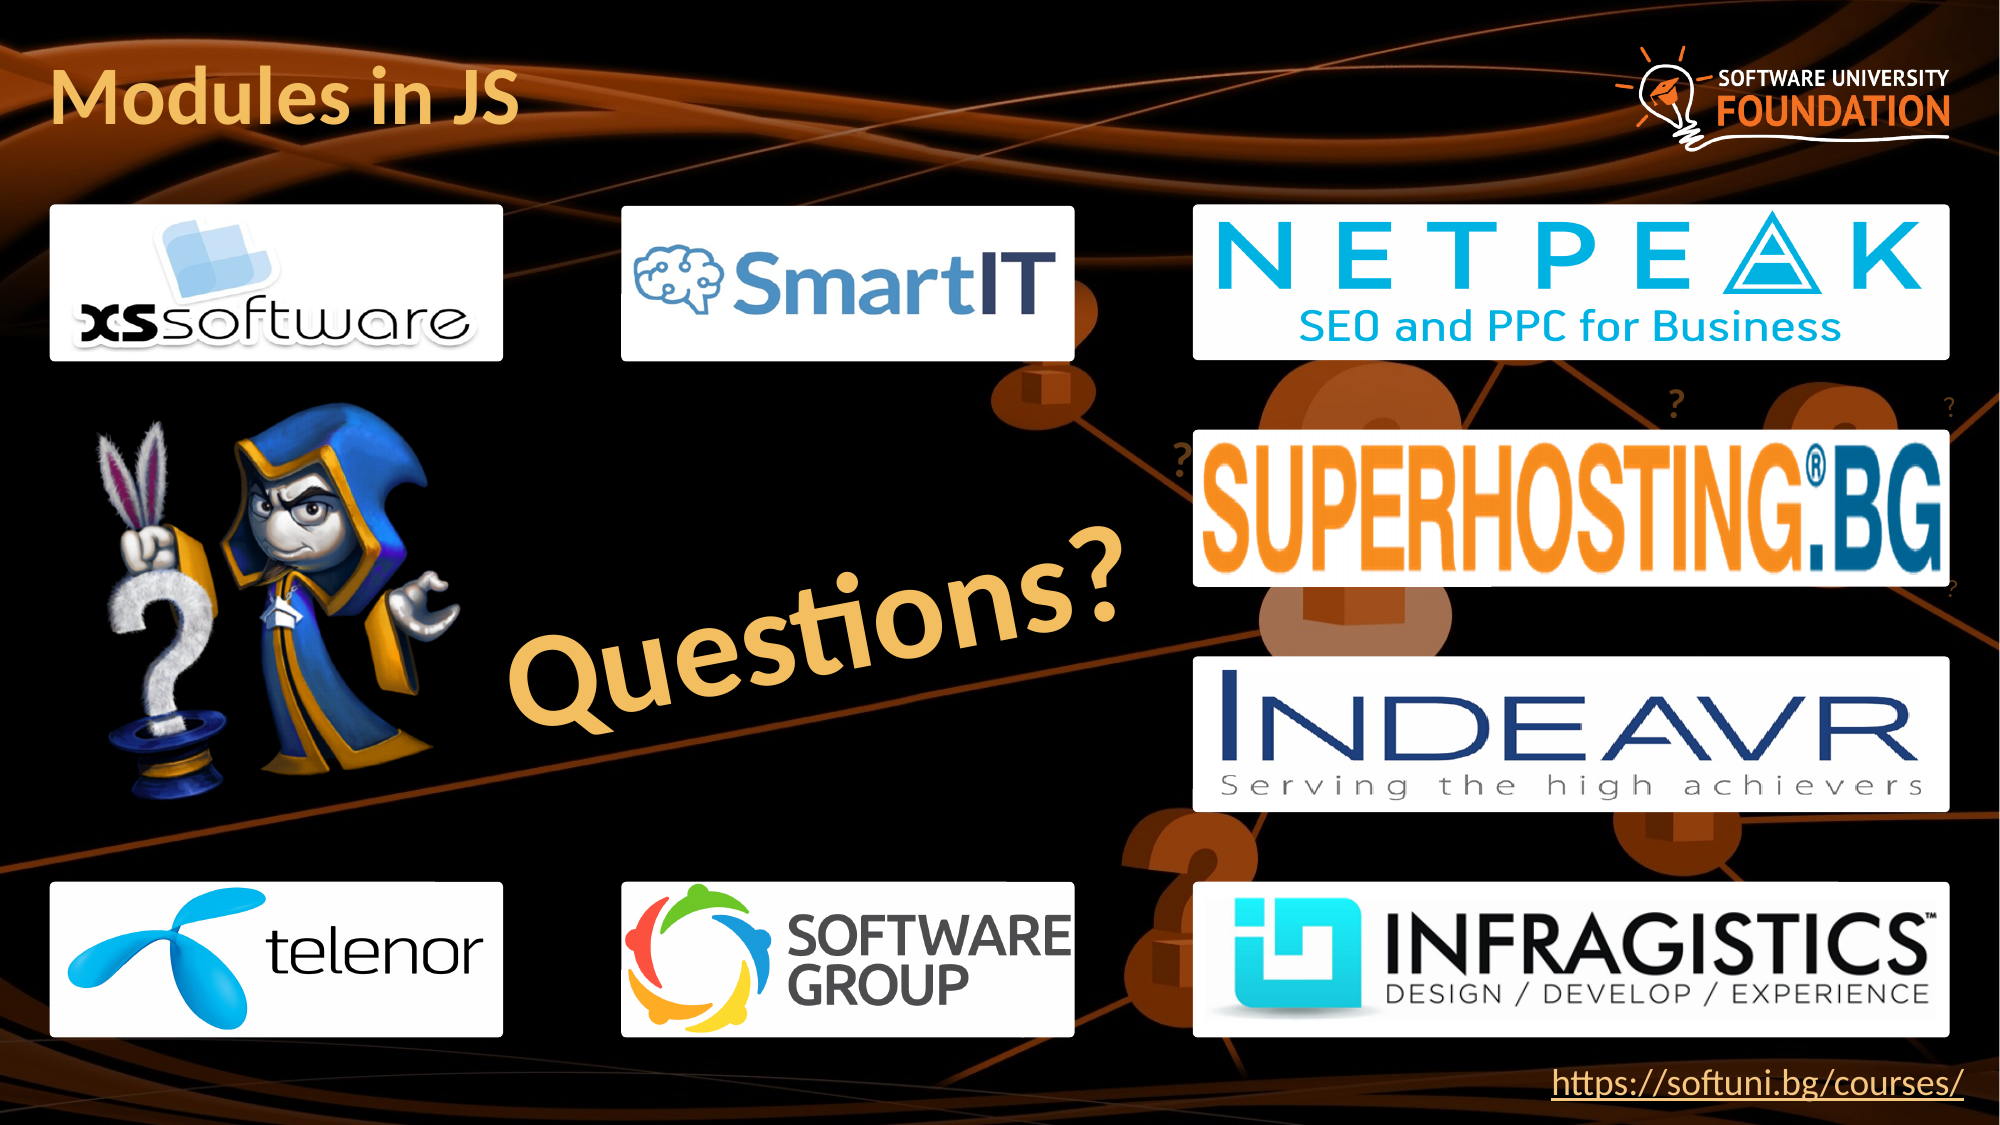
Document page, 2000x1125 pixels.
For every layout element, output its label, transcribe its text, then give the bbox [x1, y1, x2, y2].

picture [0, 0, 2000, 1125]
list https://softuni.bg/courses/ [250, 1050, 1971, 1108]
title Modules in JS [30, 6, 1602, 189]
